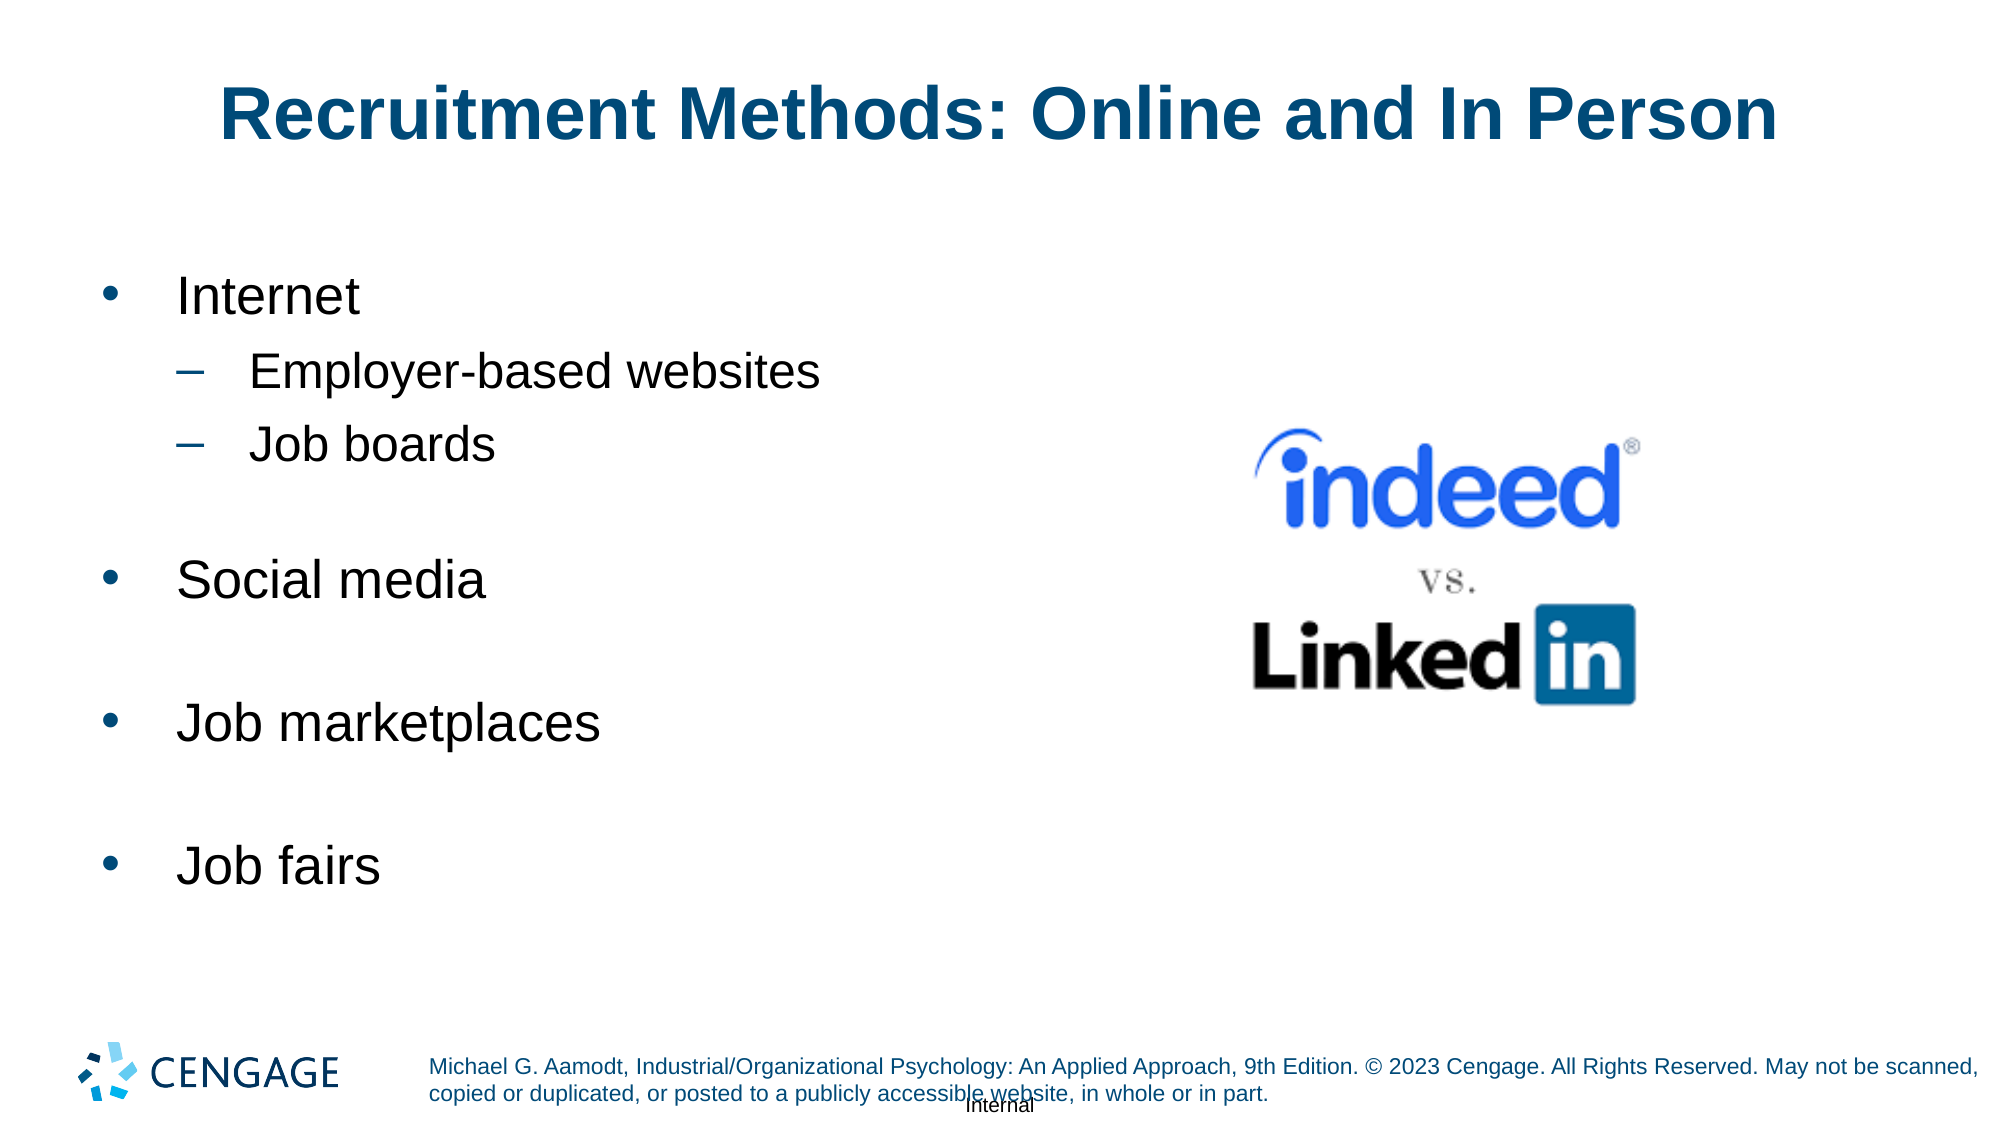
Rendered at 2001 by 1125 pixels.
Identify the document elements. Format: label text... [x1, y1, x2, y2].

title Recruitment Methods: Online and In Person [137, 59, 1863, 171]
picture [1132, 394, 1757, 744]
list Internet Employer-based websites Job boards Social media Job marketplaces Job fairs [101, 260, 1000, 994]
picture [78, 1042, 338, 1101]
